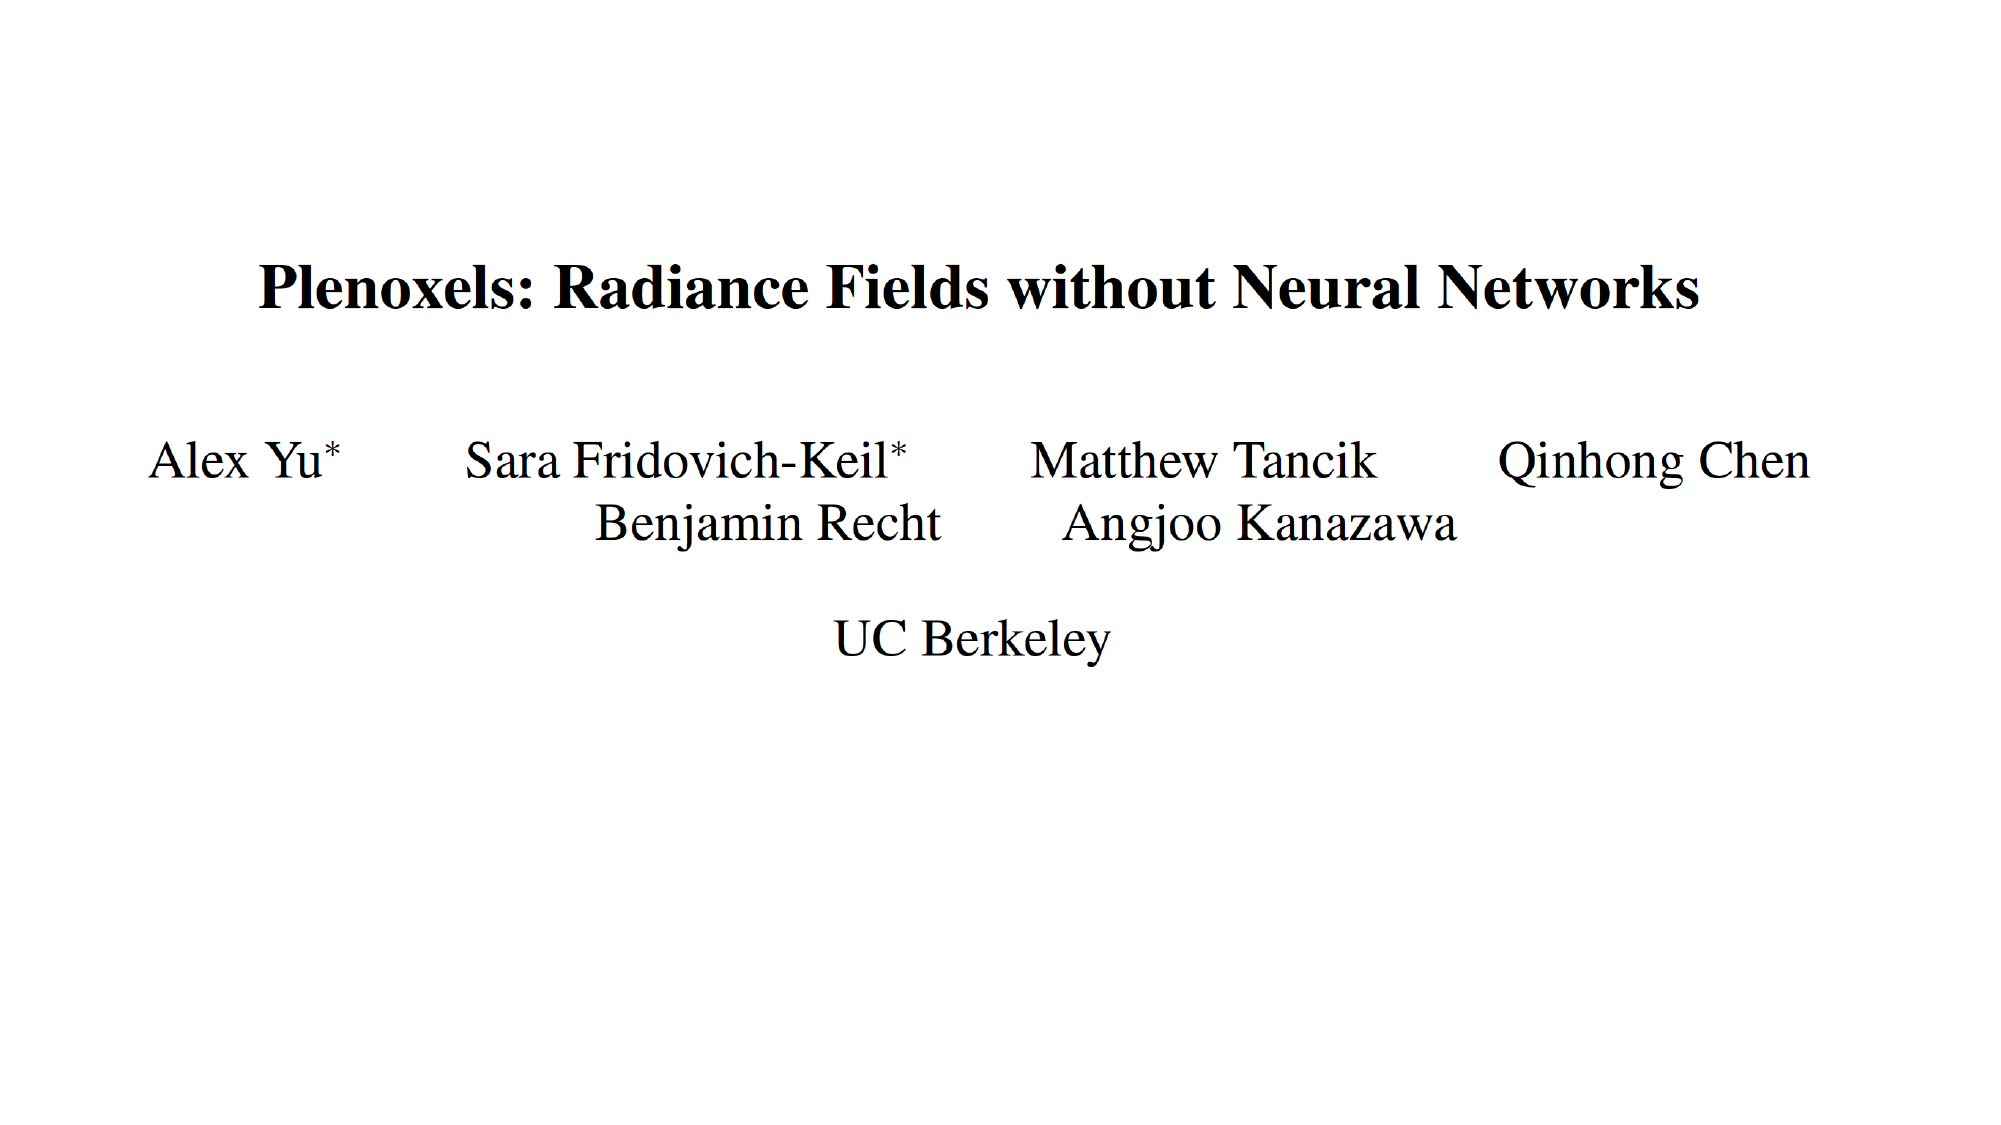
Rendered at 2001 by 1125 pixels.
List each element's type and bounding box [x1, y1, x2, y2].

picture [139, 241, 1816, 675]
